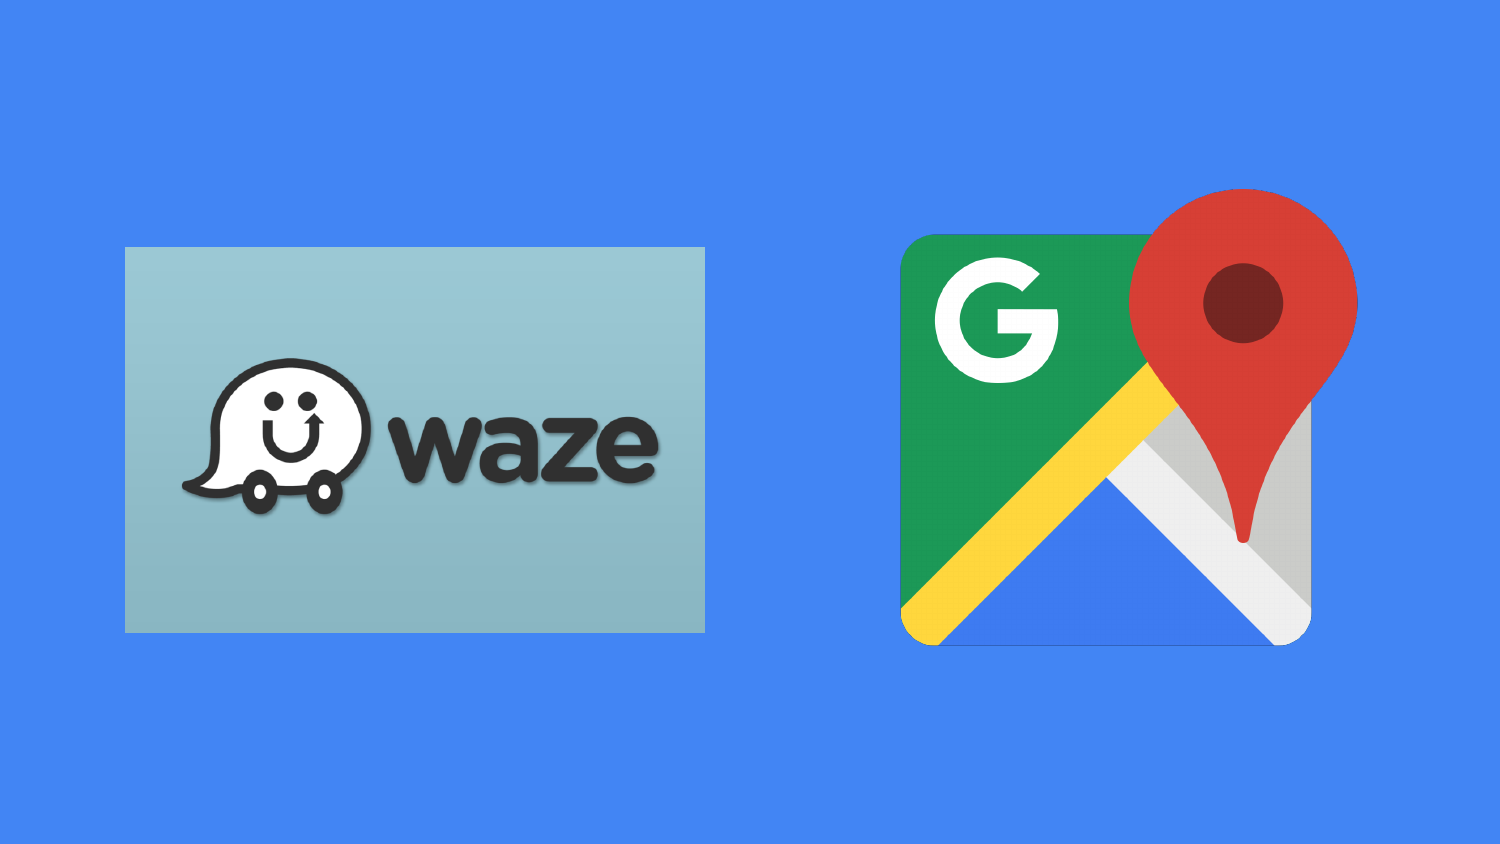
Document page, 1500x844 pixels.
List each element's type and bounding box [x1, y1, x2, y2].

picture [832, 166, 1380, 714]
picture [124, 246, 705, 634]
